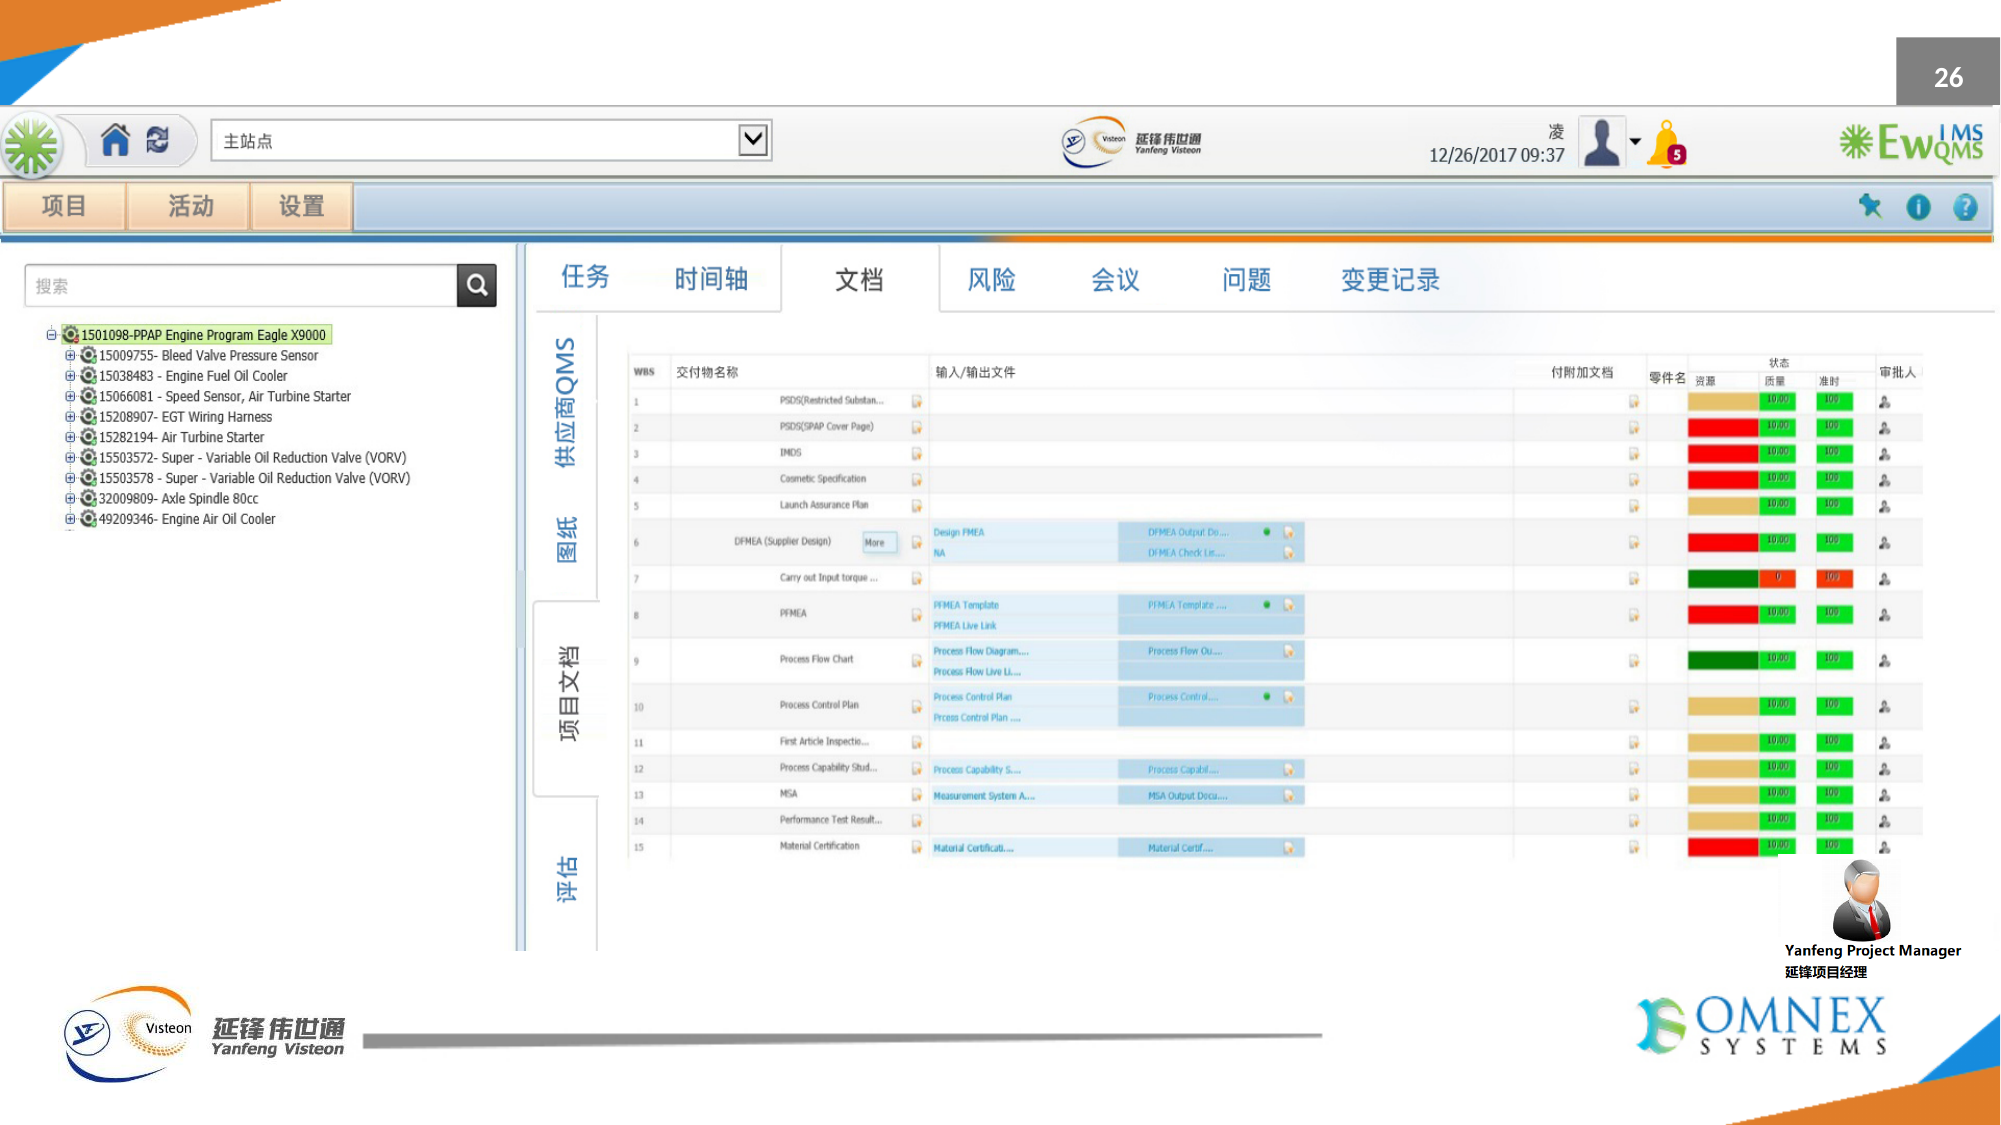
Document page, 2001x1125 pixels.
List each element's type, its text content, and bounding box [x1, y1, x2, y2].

picture [58, 971, 1354, 1083]
picture [1719, 1012, 2001, 1125]
picture [1616, 987, 1897, 1069]
picture [0, 0, 2000, 984]
slide_number 26 [1919, 46, 2000, 105]
